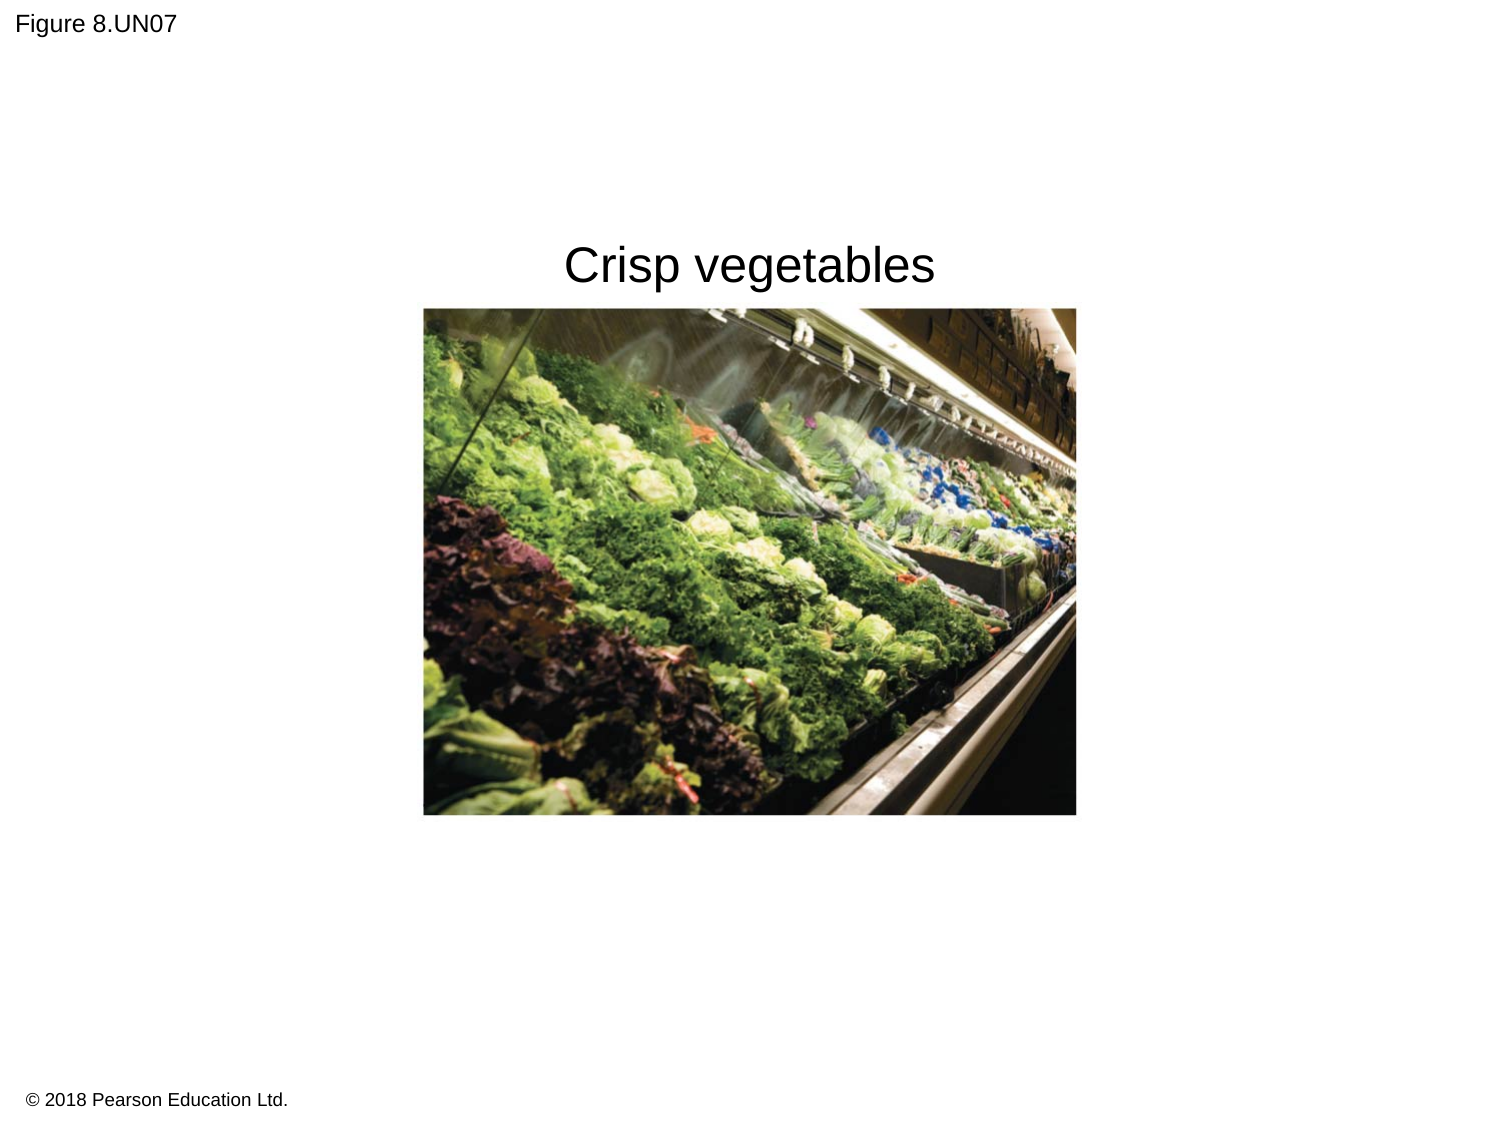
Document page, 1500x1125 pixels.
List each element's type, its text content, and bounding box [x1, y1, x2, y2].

picture [417, 302, 1083, 823]
text_box © 2018 Pearson Education Ltd. [10, 1080, 518, 1119]
title Figure 8.UN07 [0, 0, 593, 57]
text_box Crisp vegetables [417, 224, 1082, 301]
